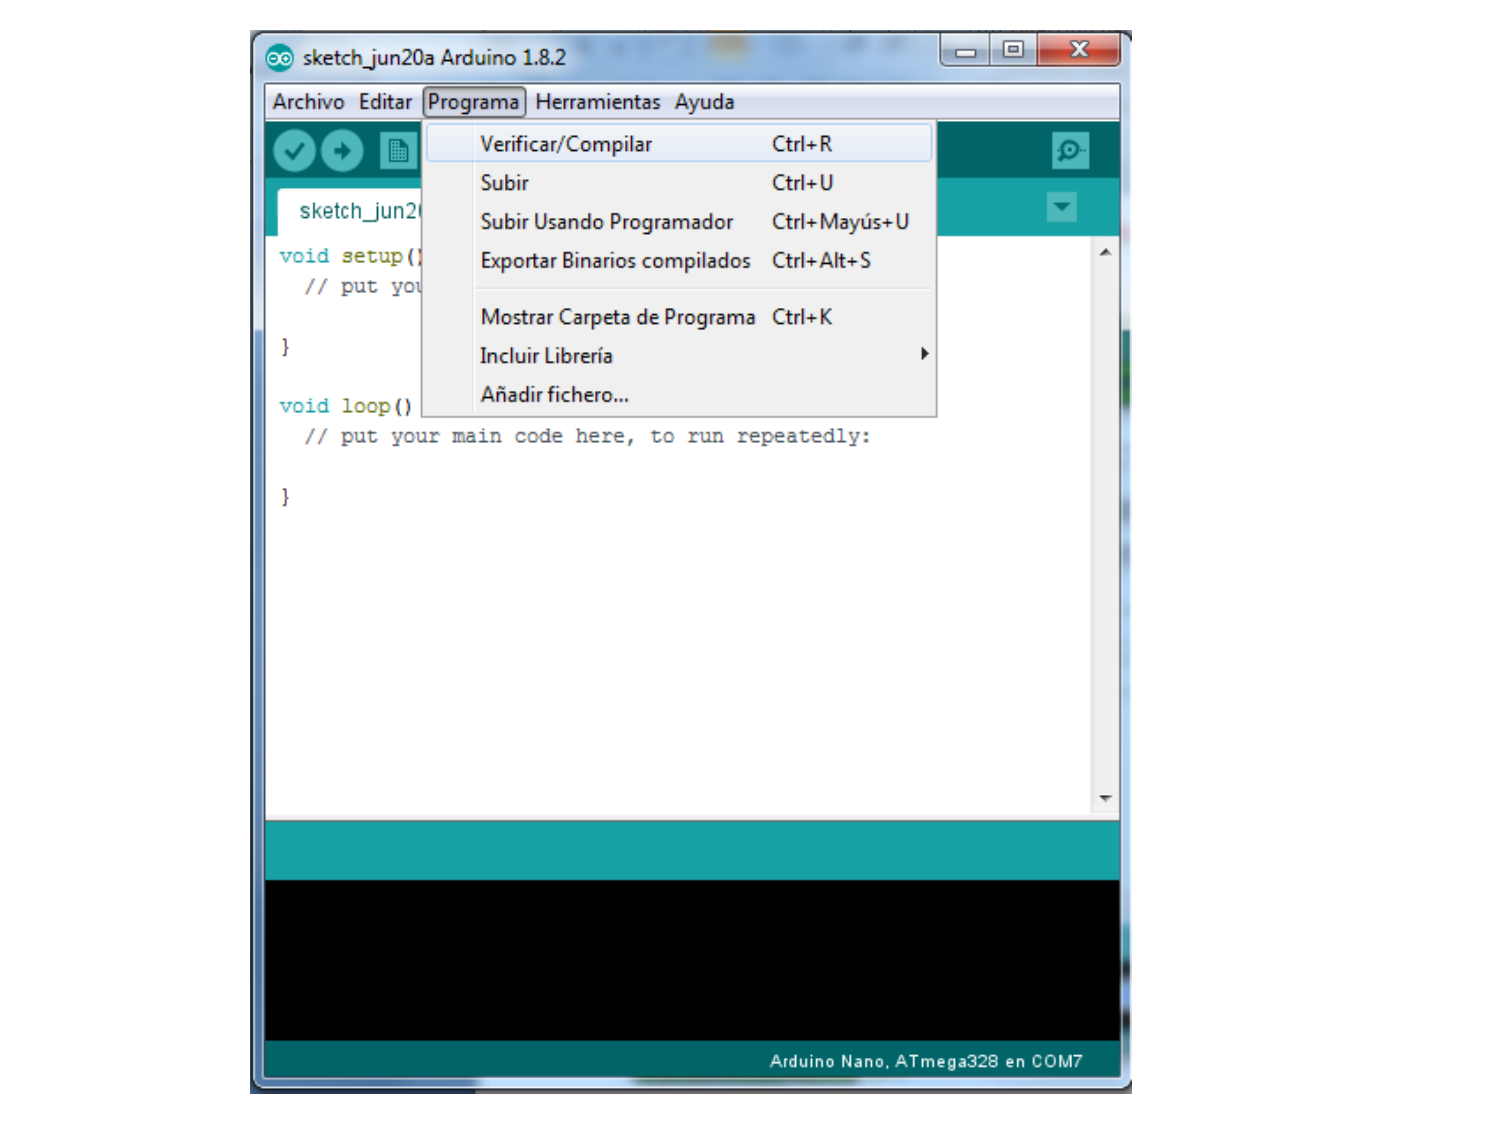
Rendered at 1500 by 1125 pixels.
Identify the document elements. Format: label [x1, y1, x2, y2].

list [249, 30, 1132, 1095]
